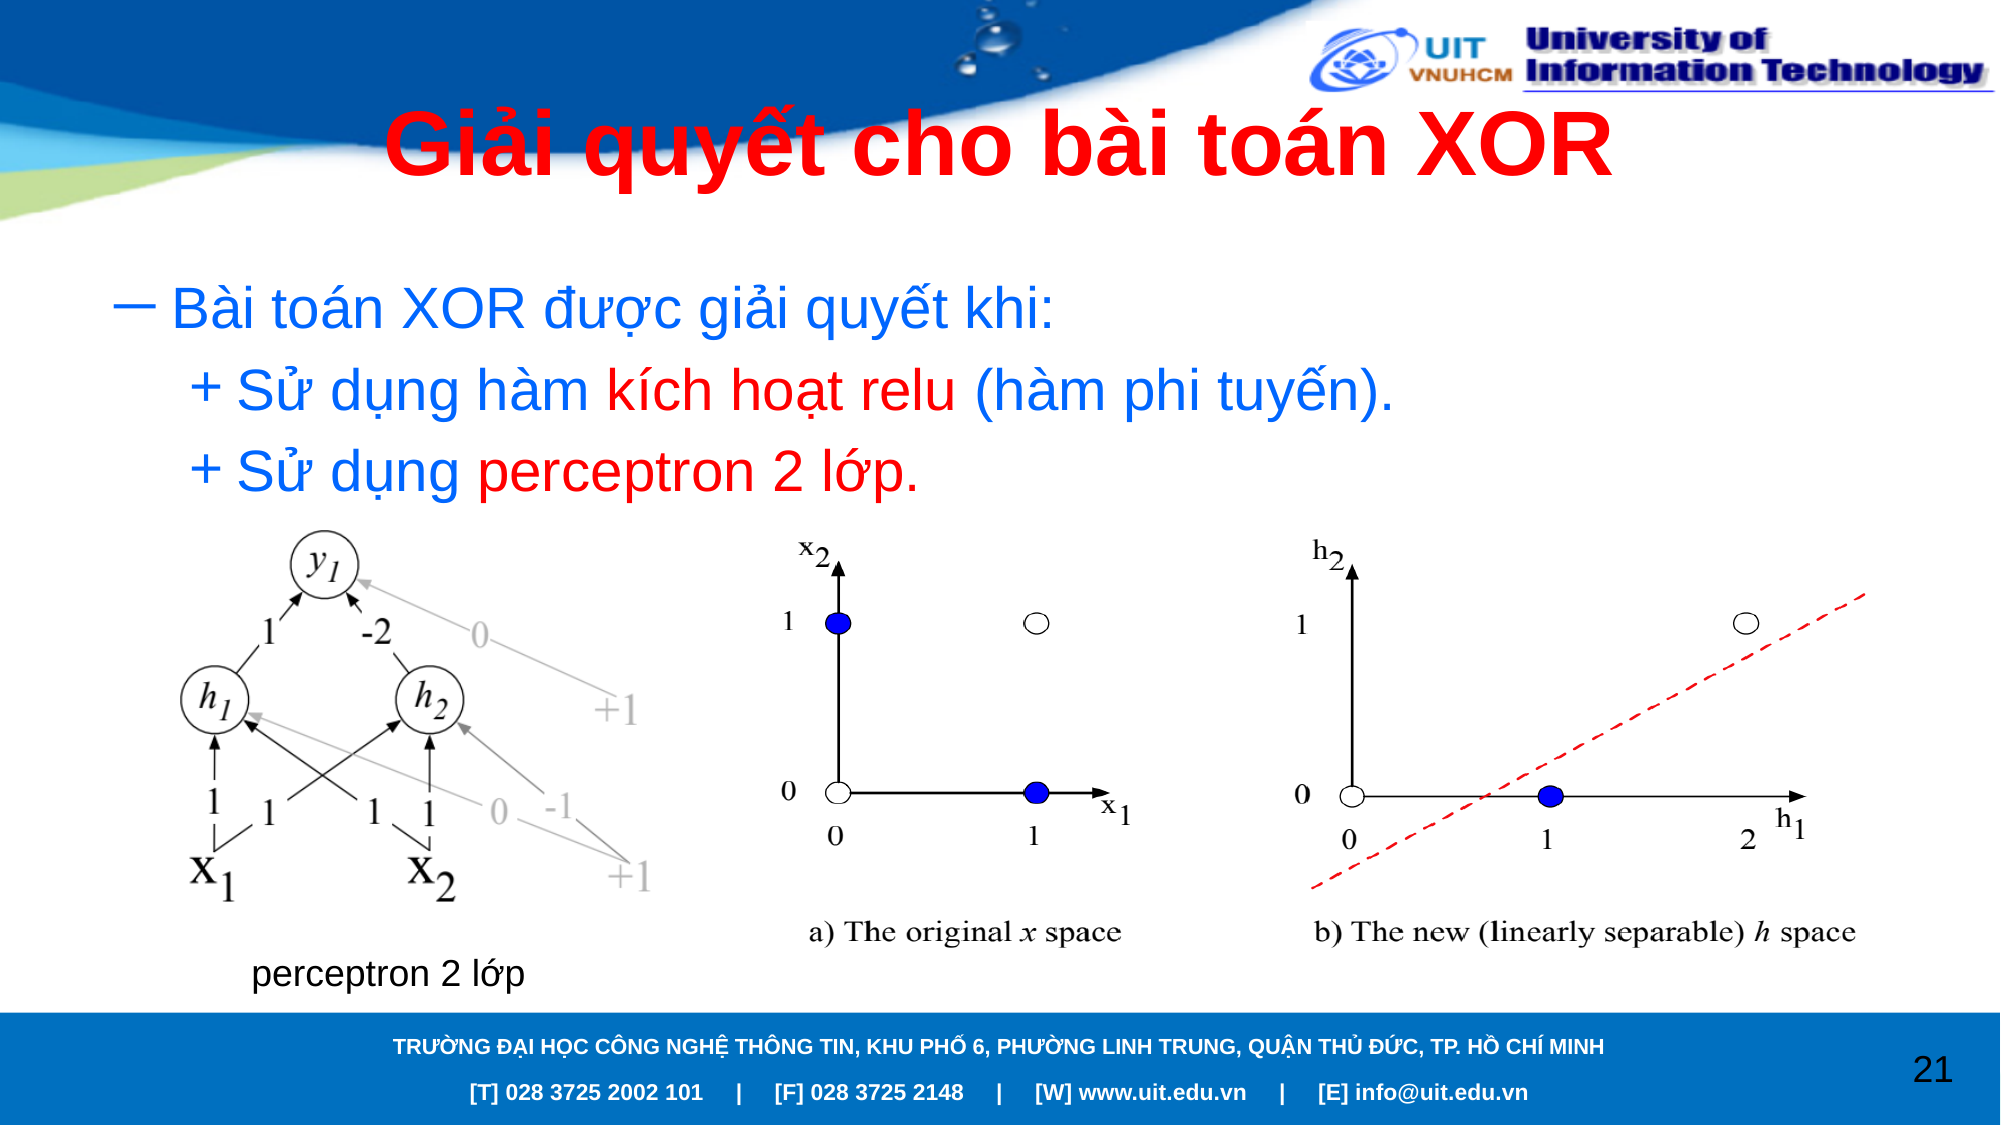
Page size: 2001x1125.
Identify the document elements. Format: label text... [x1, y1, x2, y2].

text_box perceptron 2 lớp [236, 941, 541, 1002]
picture [0, 0, 2001, 1125]
list Bài toán XOR được giải quyết khi: Sử dụng hàm kích hoạt relu (hàm phi tuyến). Sử dụng perceptron 2 lớp. [99, 262, 1900, 1005]
title Giải quyết cho bài toán XOR [99, 45, 1900, 233]
